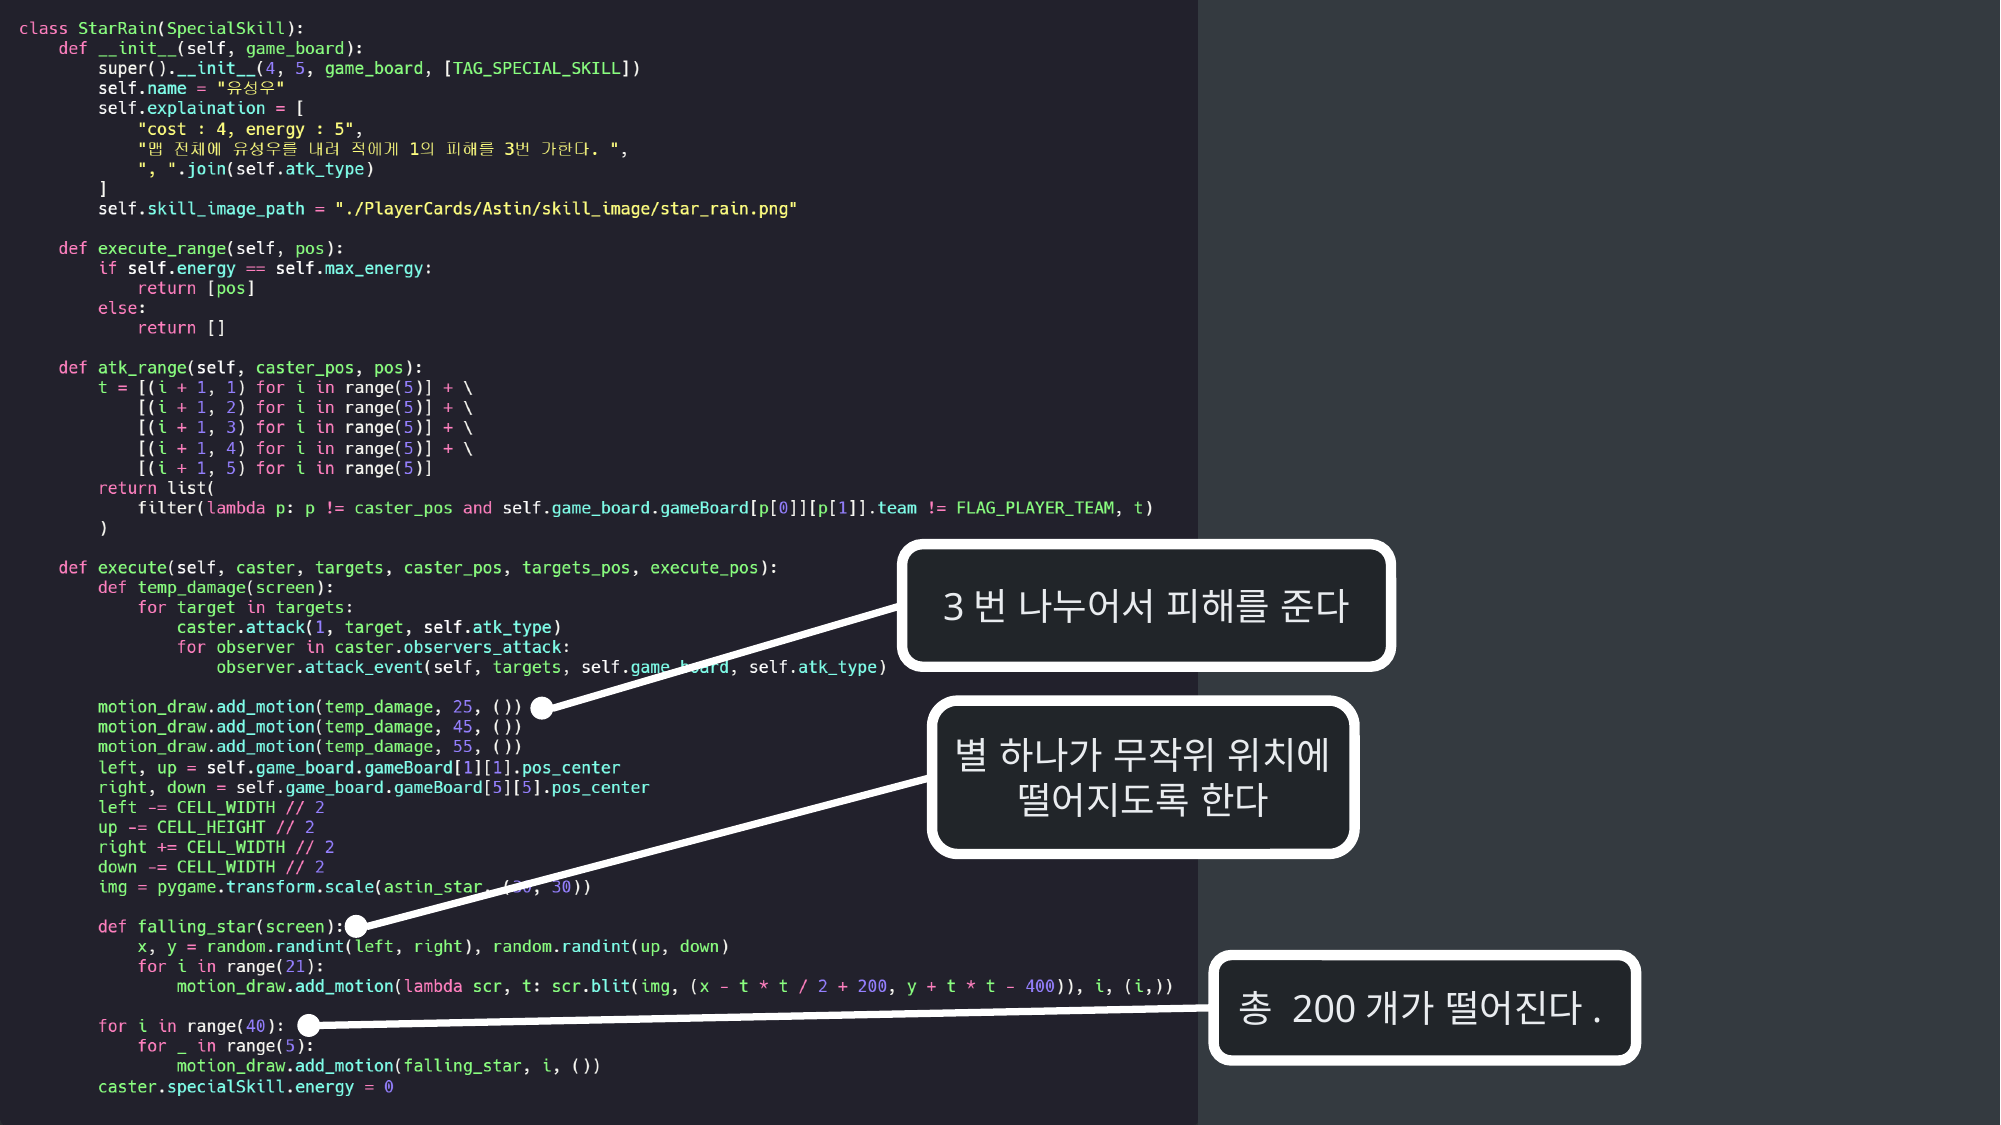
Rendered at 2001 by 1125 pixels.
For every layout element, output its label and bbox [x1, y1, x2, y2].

text_box [344, 700, 1355, 938]
picture [0, 0, 1198, 1125]
text_box [530, 544, 1392, 720]
text_box [297, 955, 1637, 1061]
